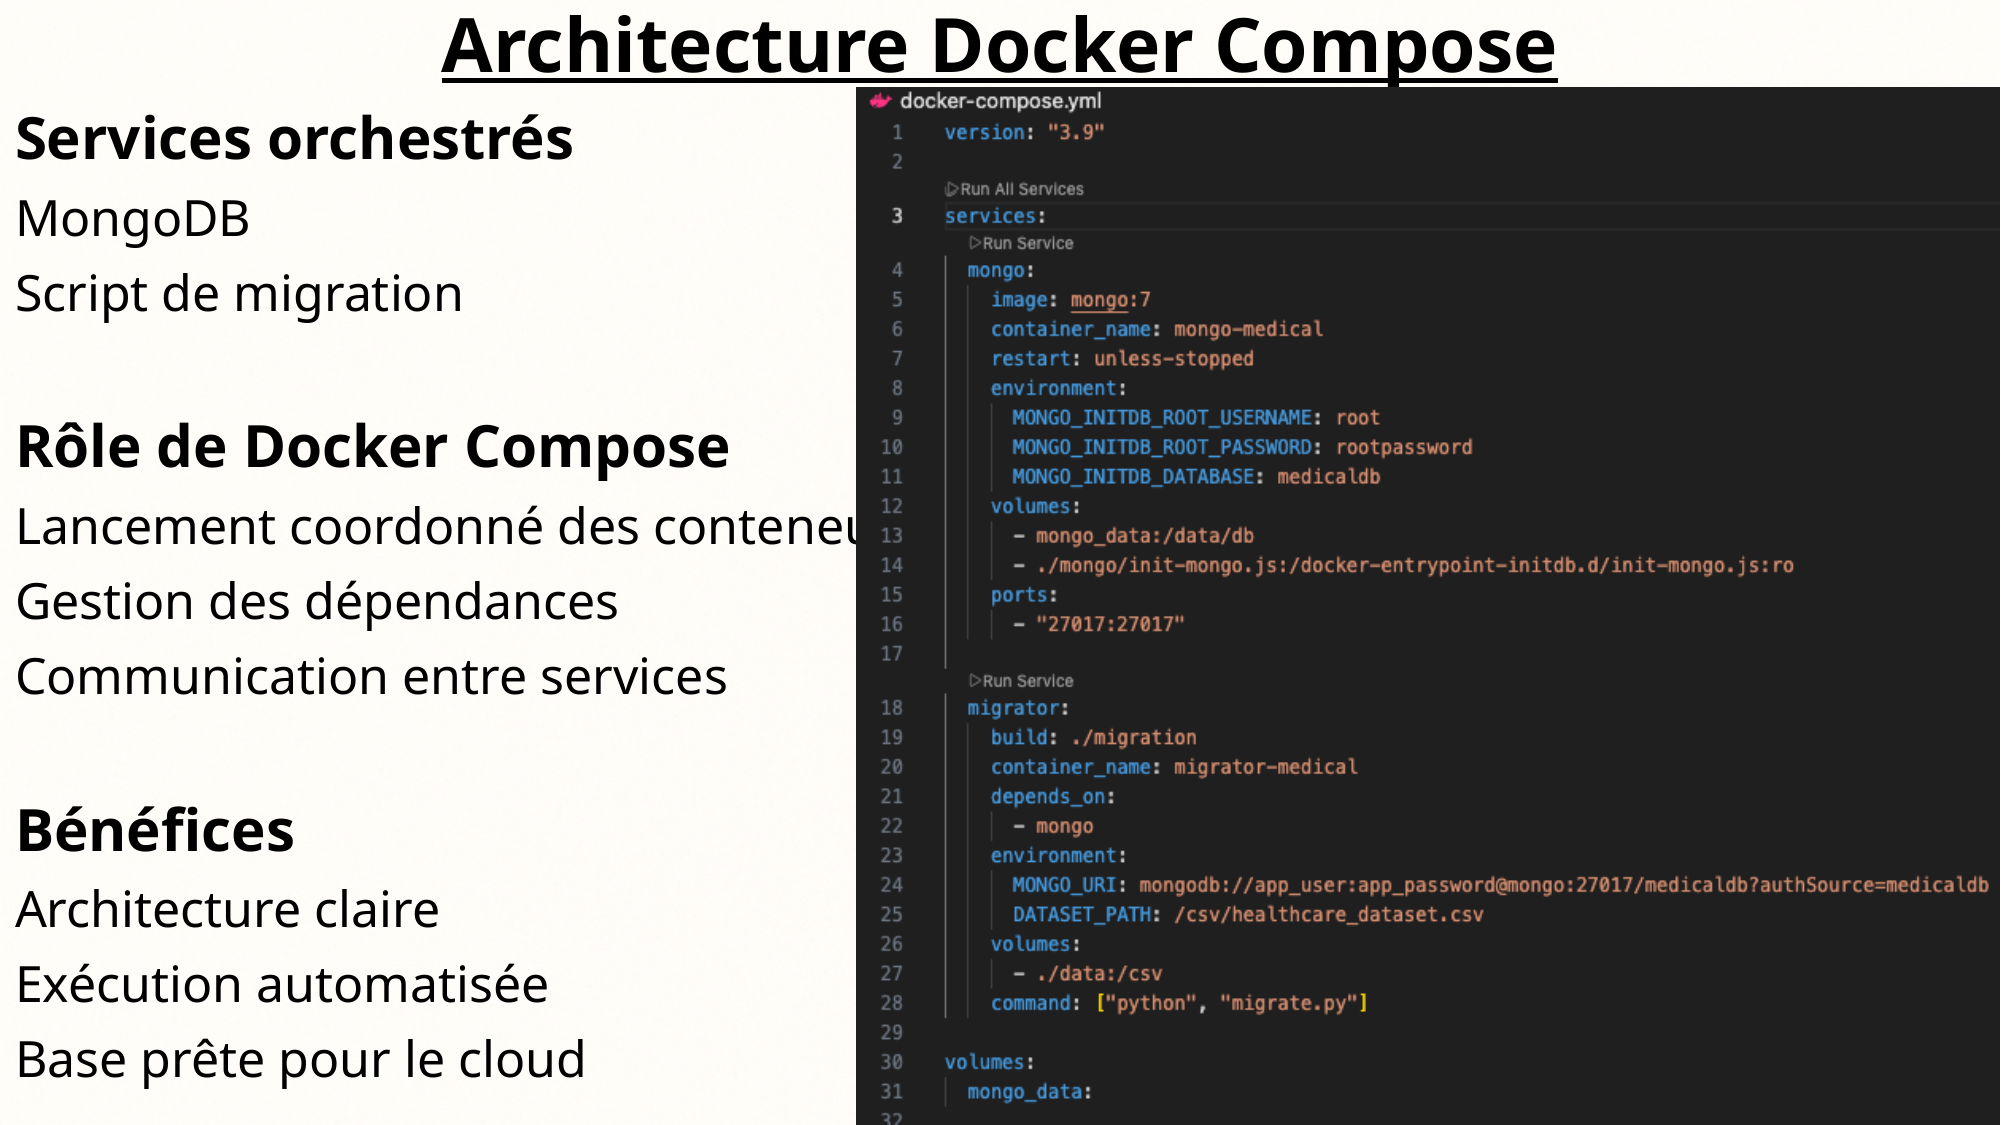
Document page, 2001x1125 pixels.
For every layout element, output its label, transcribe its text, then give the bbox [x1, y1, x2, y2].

subtitle Architecture Docker Compose Services orchestrés MongoDB Script de migration Rôle de Docker Compose Lancement coordonné des conteneurs Gestion des dépendances Communication entre services Bénéfices Architecture claire Exécution automatisée Base prête pour le cloud [0, 0, 2000, 1125]
picture [855, 0, 2001, 1125]
